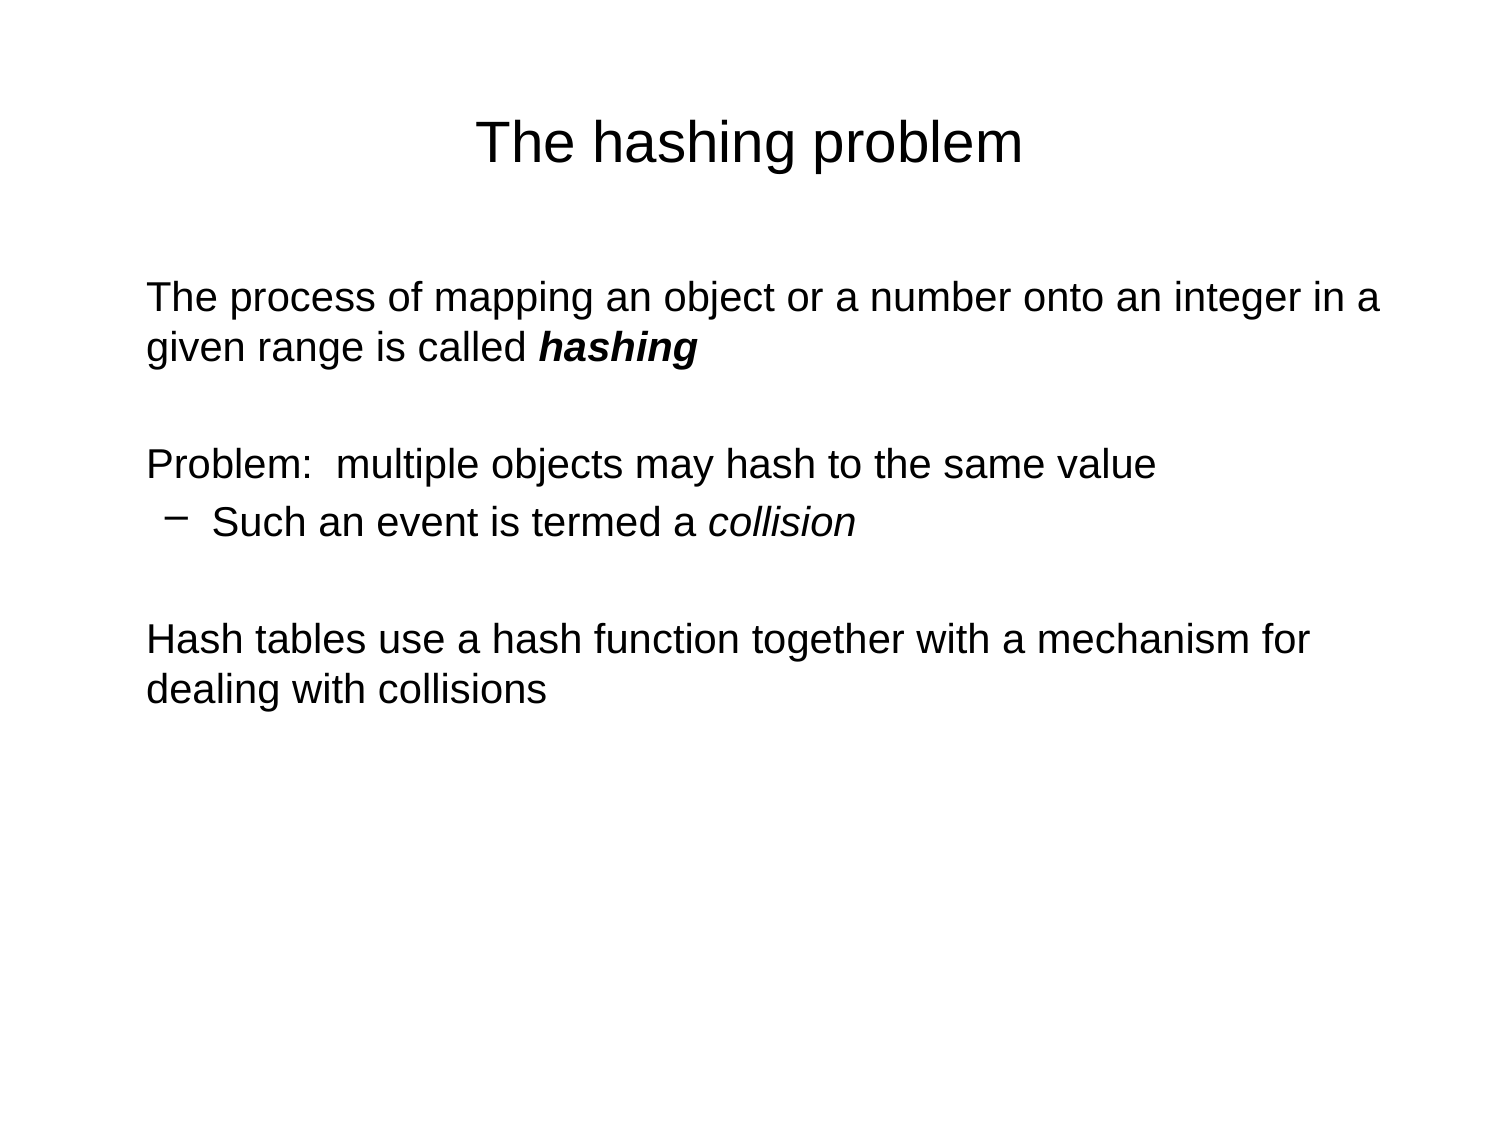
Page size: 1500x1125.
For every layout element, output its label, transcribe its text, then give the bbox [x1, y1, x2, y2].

text_box The process of mapping an object or a number onto an integer in a given range is called hashing Problem: multiple objects may hash to the same value Such an event is termed a collision Hash tables use a hash function together with a mechanism for dealing with collisions [74, 262, 1425, 1005]
title The hashing problem [74, 44, 1426, 233]
